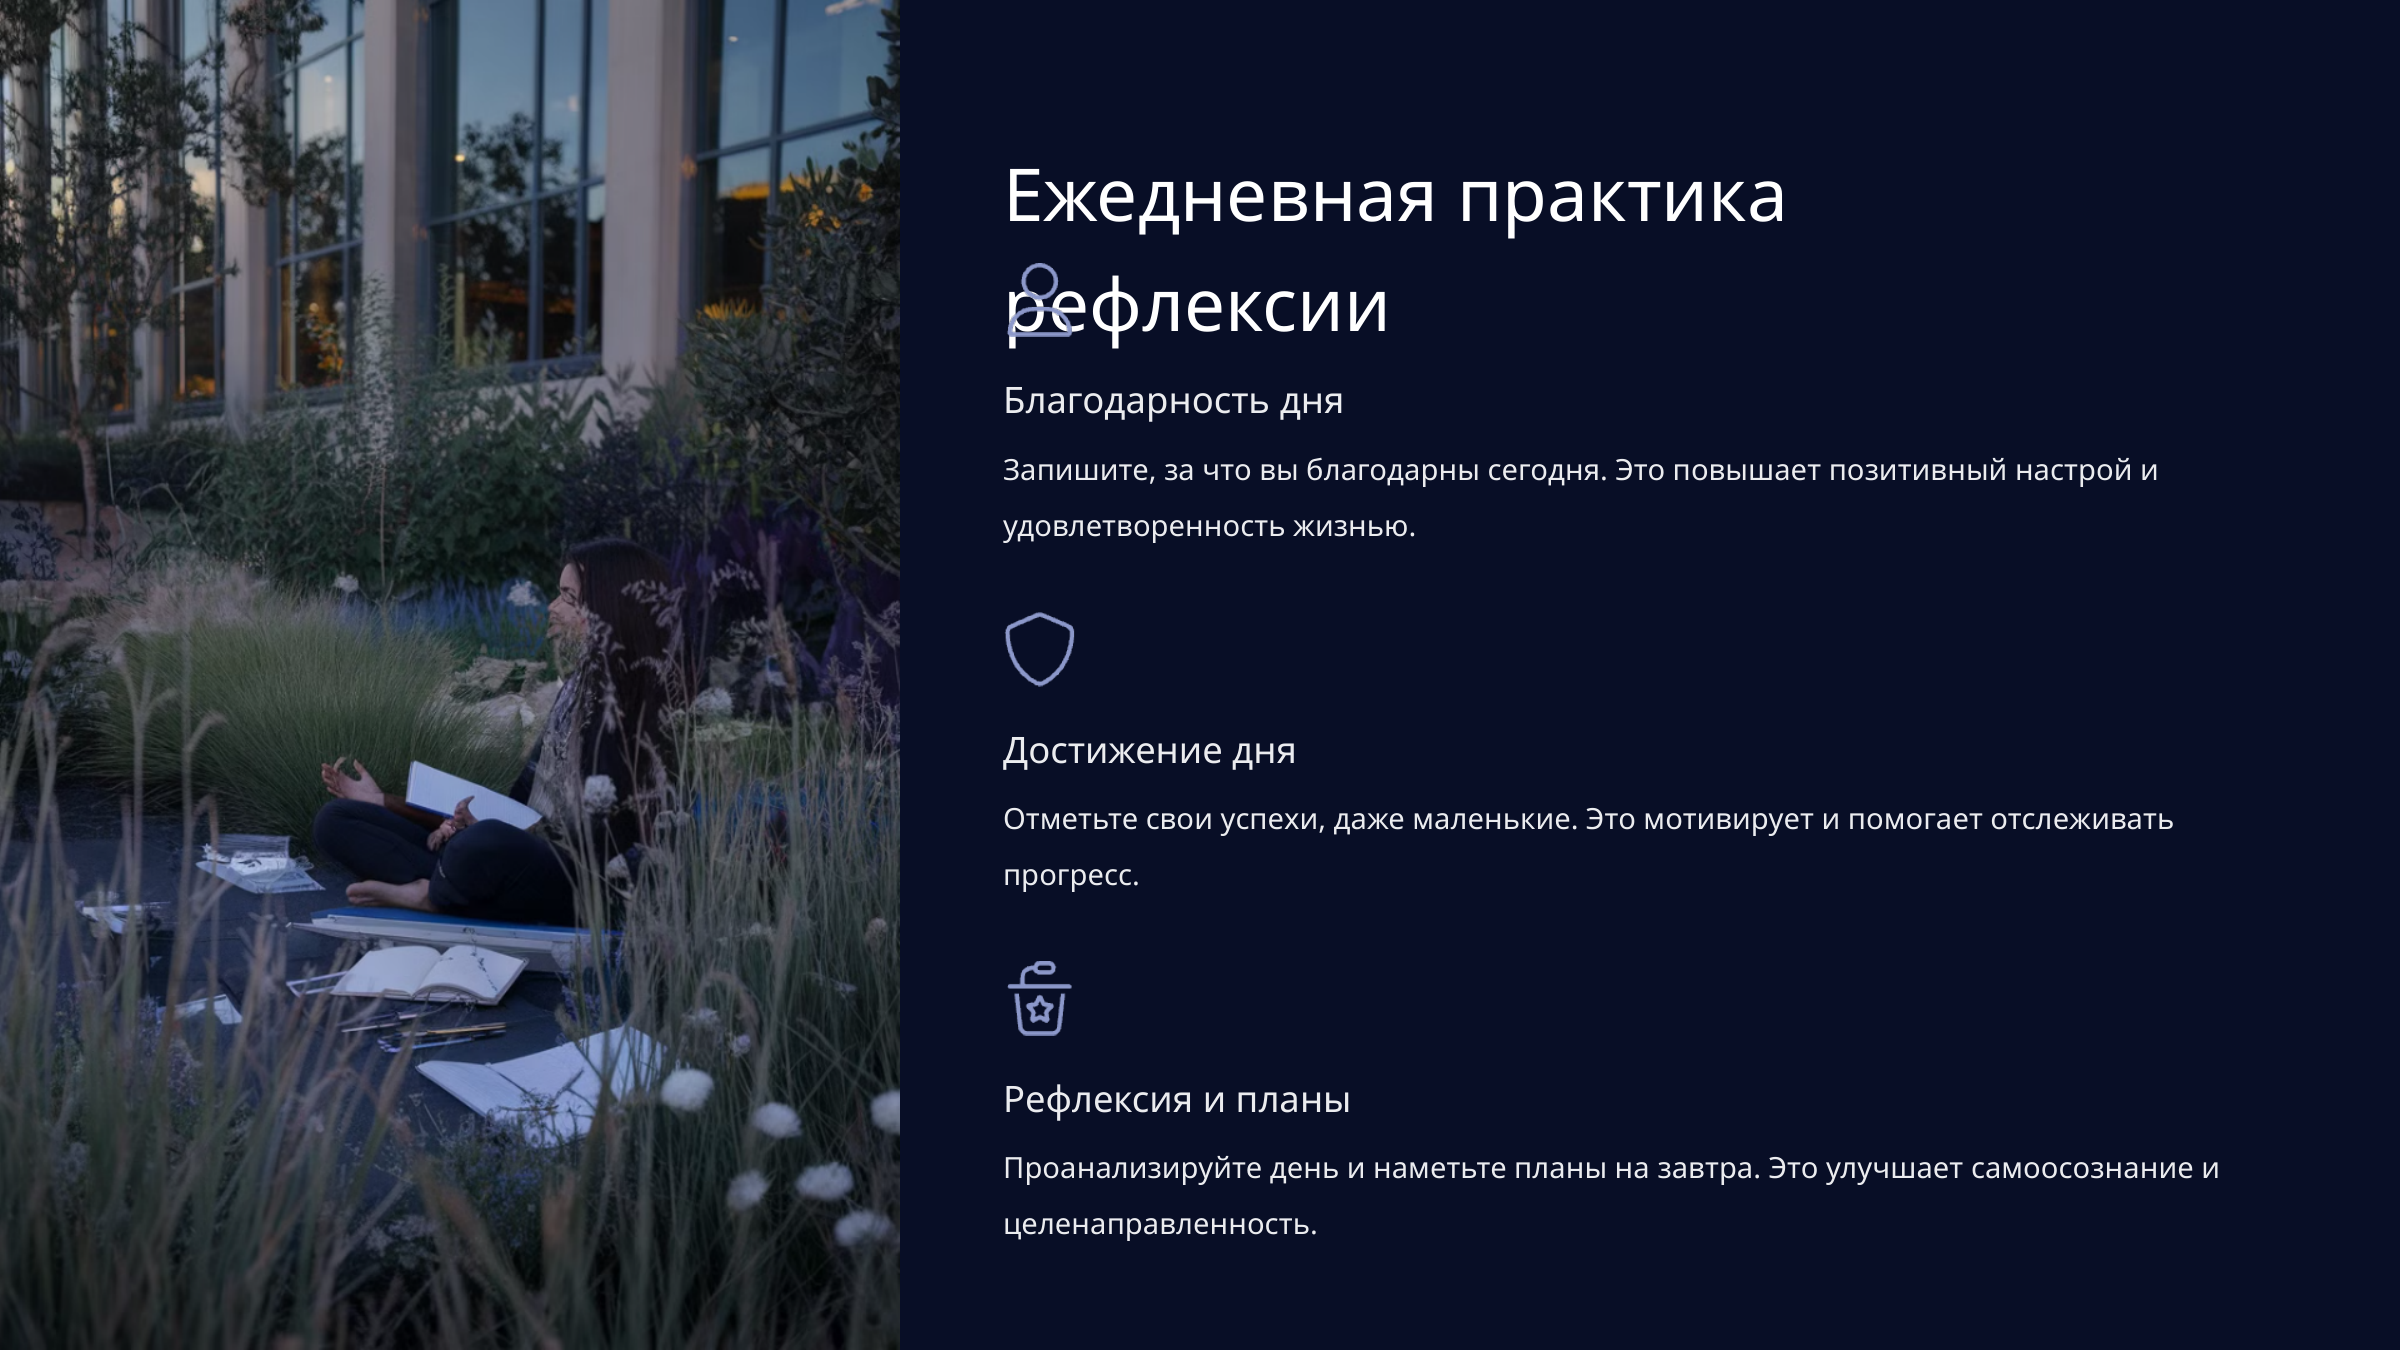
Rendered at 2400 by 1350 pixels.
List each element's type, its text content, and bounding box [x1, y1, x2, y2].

text_box Благодарность дня [1003, 366, 1372, 413]
picture [1002, 263, 1077, 338]
text_box Достижение дня [1003, 715, 1372, 762]
picture [1002, 612, 1077, 687]
text_box Рефлексия и планы [1003, 1065, 1372, 1112]
picture [0, 0, 901, 1350]
text_box Ежедневная практика рефлексии [1003, 127, 2193, 219]
text_box Запишите, за что вы благодарны сегодня. Это повышает позитивный настрой и удовлетворенность жизнью. [1003, 429, 2297, 525]
text_box Проанализируйте день и наметьте планы на завтра. Это улучшает самоосознание и целенаправленность. [1003, 1128, 2297, 1223]
text_box Отметьте свои успехи, даже маленькие. Это мотивирует и помогает отслеживать прогресс. [1003, 779, 2297, 874]
picture [1002, 961, 1077, 1036]
